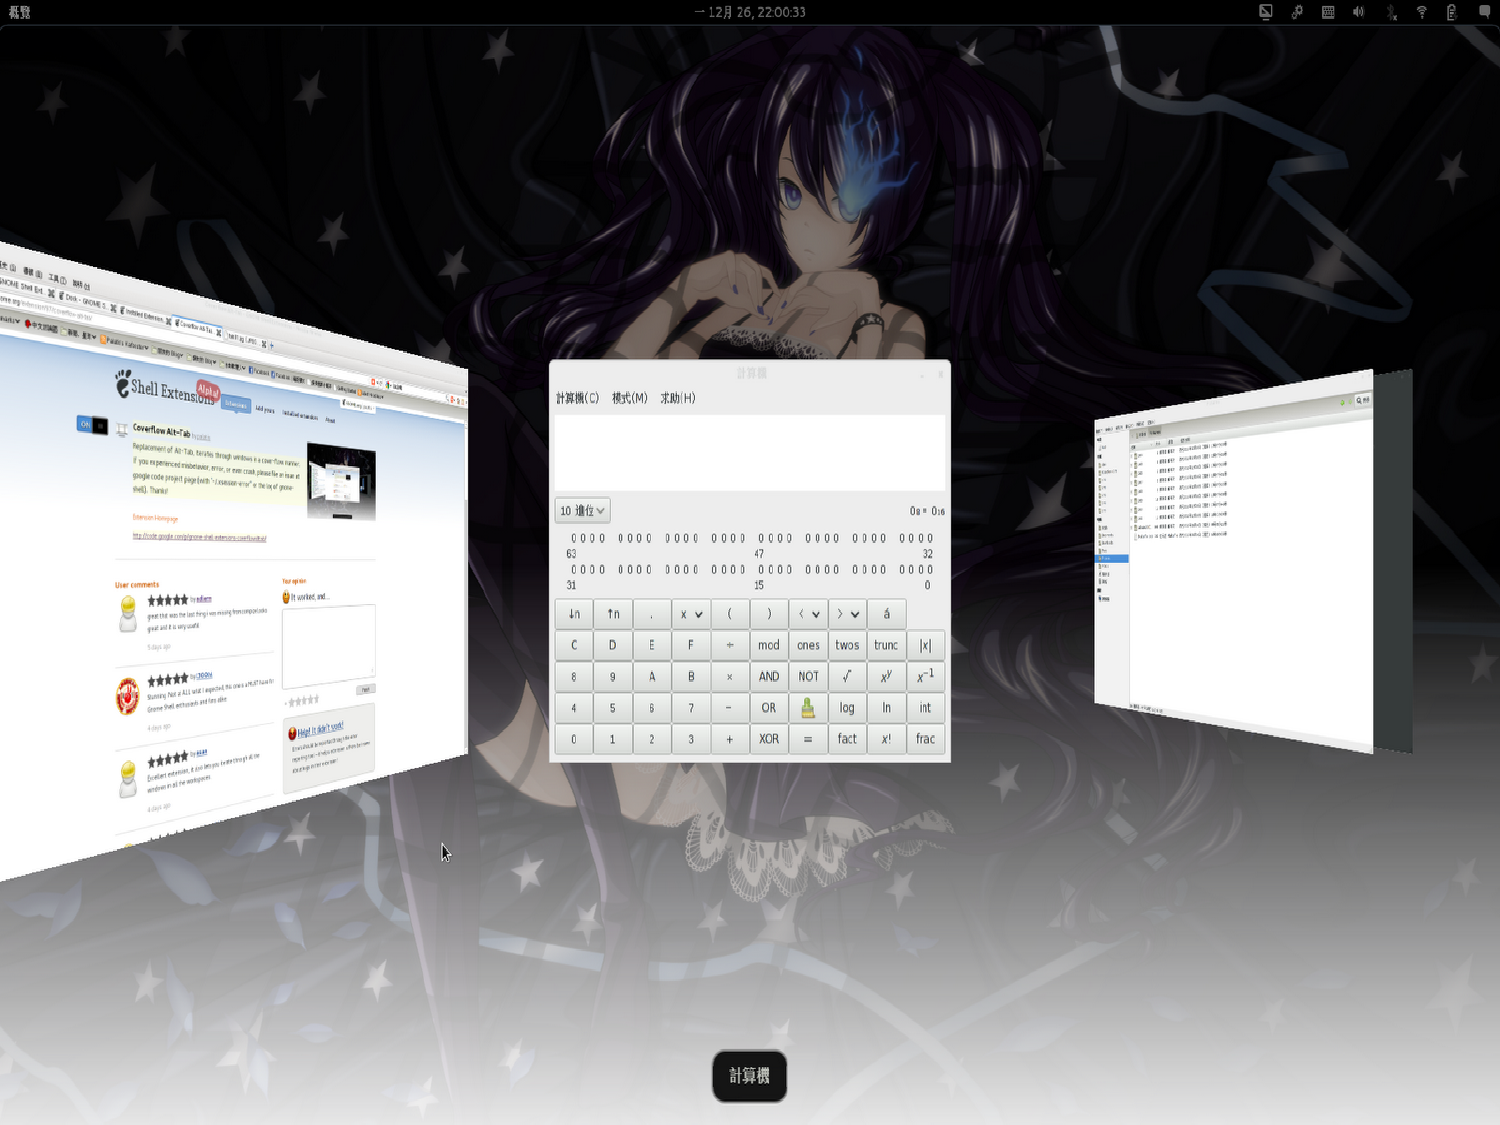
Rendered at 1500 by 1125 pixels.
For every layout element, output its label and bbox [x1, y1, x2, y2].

text_box [0, 0, 1500, 1125]
